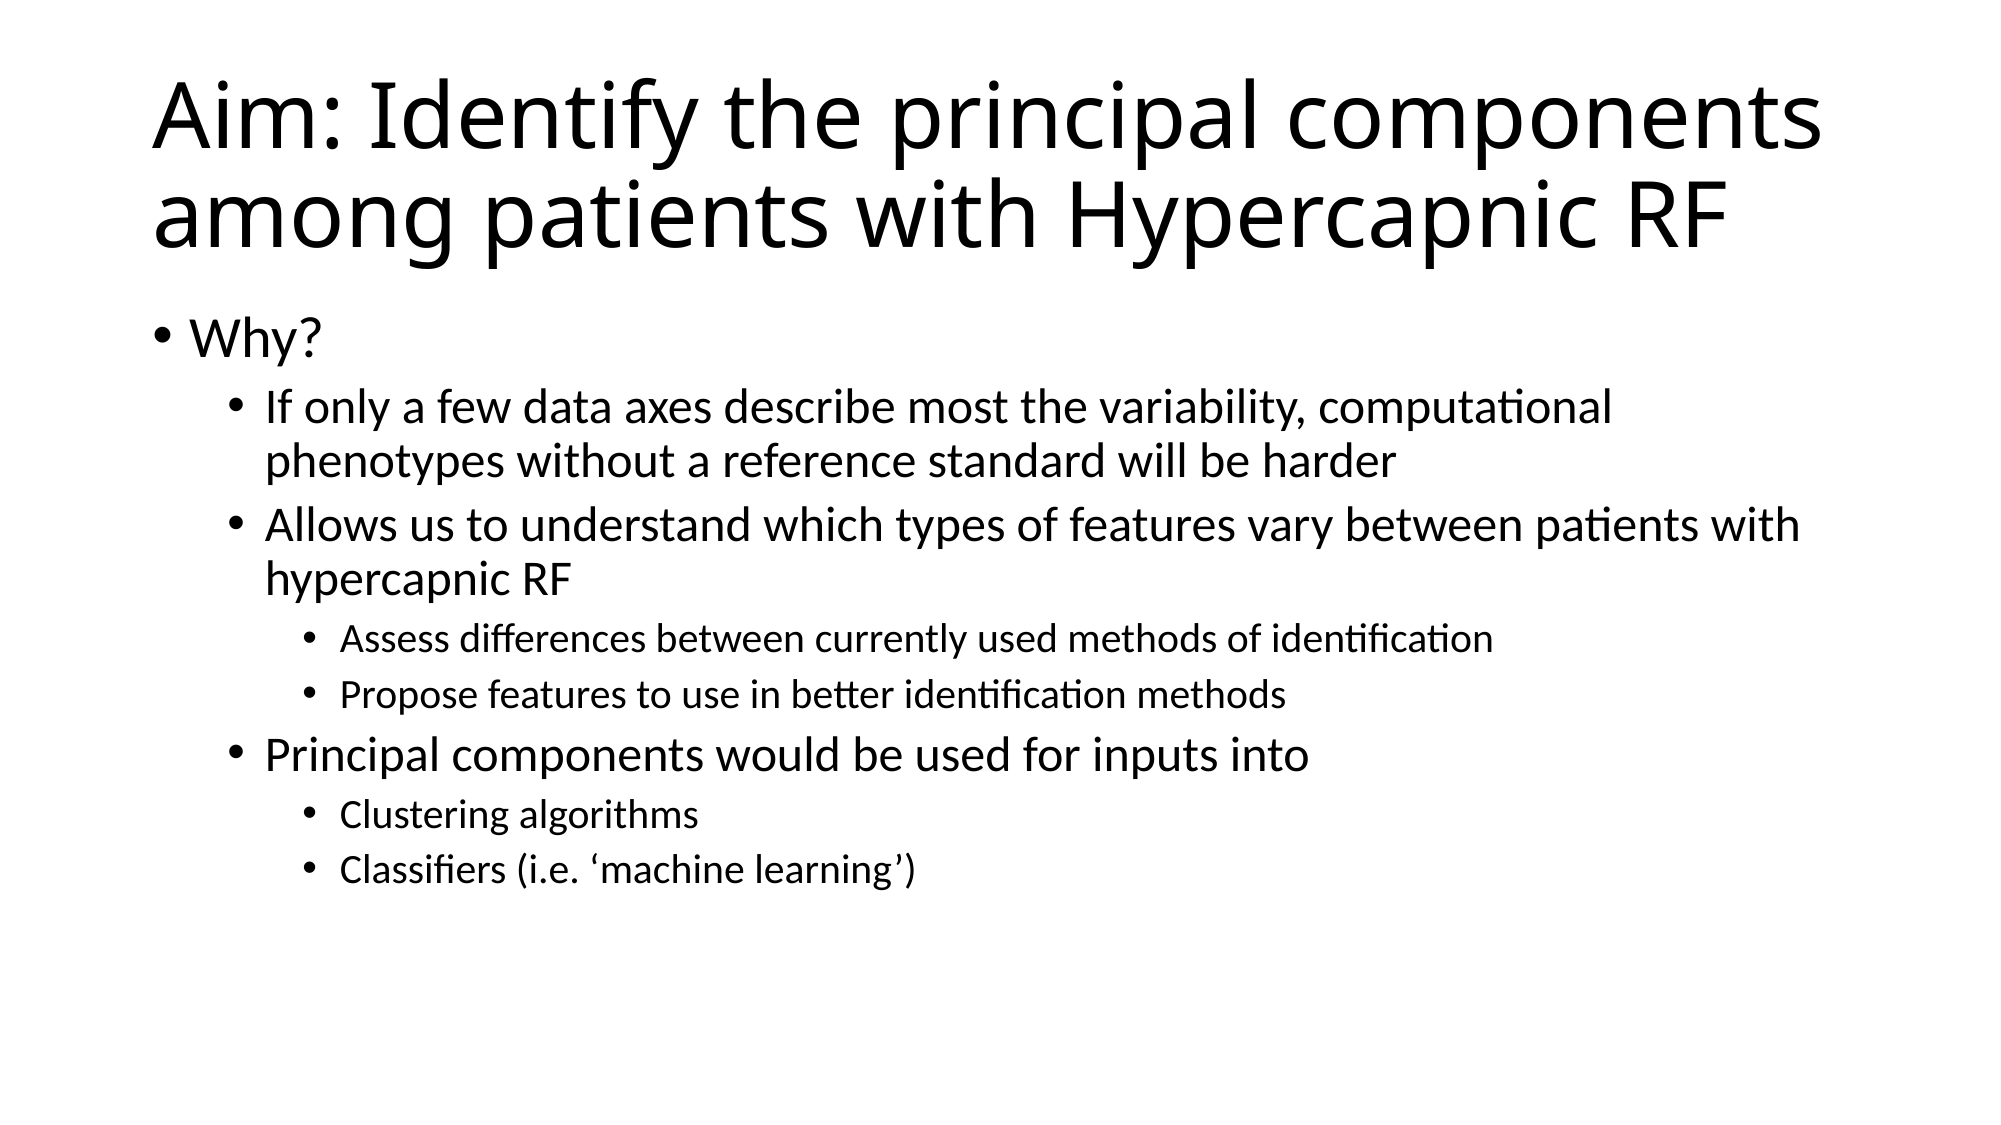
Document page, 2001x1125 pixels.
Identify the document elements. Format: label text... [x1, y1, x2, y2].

list Why? If only a few data axes describe most the variability, computational phenotypes without a reference standard will be harder Allows us to understand which types of features vary between patients with hypercapnic RF Assess differences between currently used methods of identification Propose features to use in better identification methods Principal components would be used for inputs into Clustering algorithms Classifiers (i.e. ‘machine learning’) [137, 299, 1863, 1014]
title Aim: Identify the principal components among patients with Hypercapnic RF [137, 59, 1863, 278]
